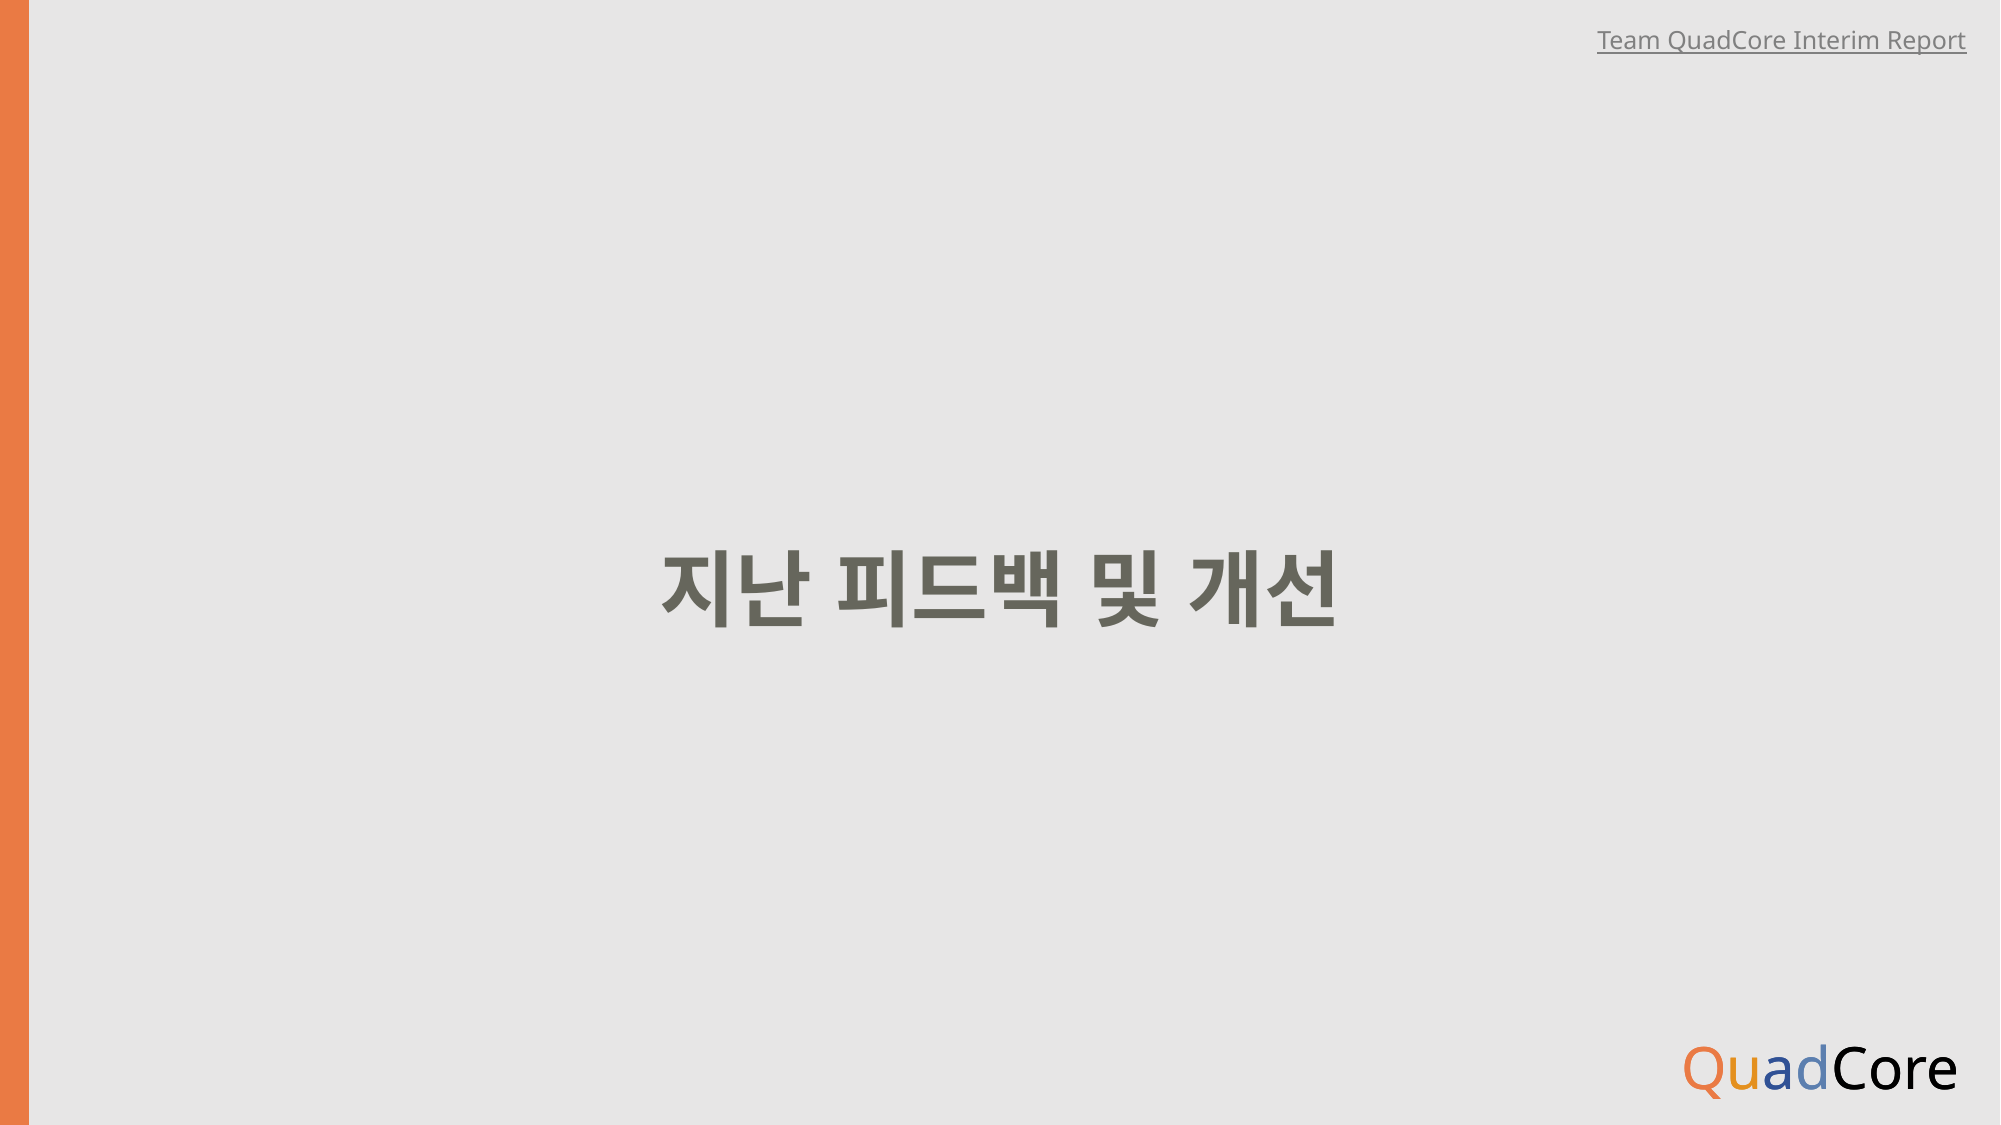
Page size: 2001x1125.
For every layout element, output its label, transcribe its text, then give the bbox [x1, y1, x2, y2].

text_box QuadCore [1605, 1023, 1974, 1109]
title 지난 피드백 및 개선 [485, 433, 1515, 692]
